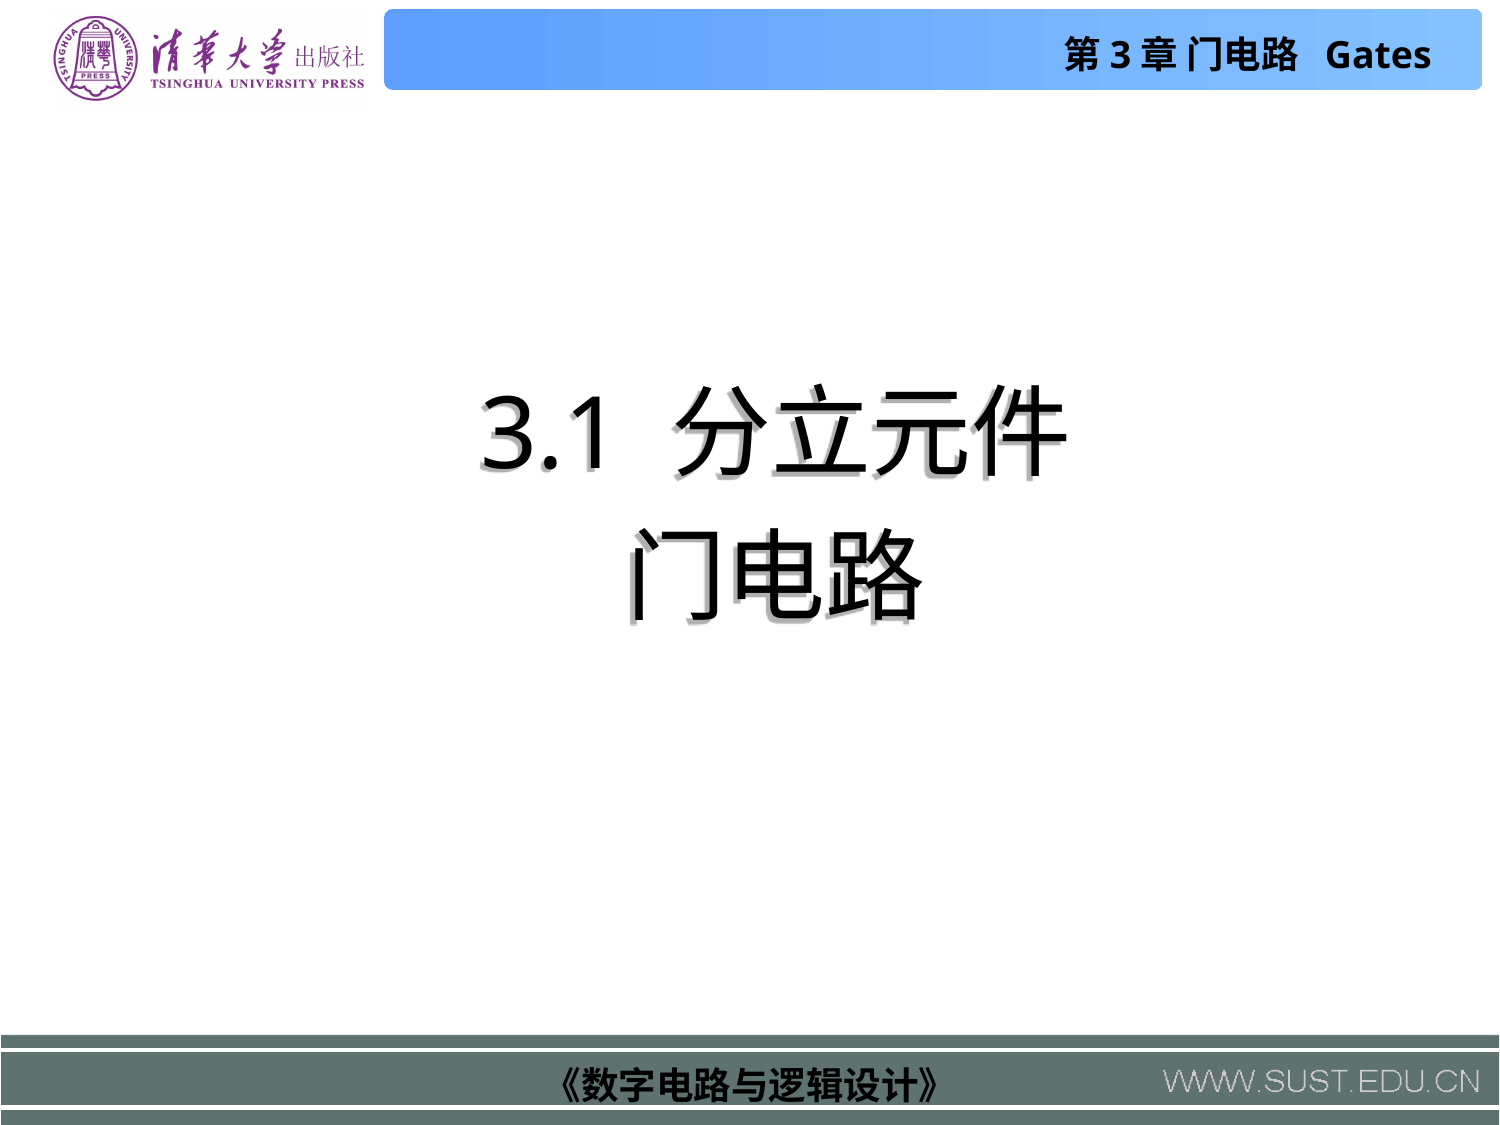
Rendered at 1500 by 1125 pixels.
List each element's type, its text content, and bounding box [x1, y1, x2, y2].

text_box 3.1 分立元件 门电路 [351, 337, 1201, 517]
picture [50, 8, 367, 110]
text_box 电平表 [1151, 1057, 1492, 1105]
